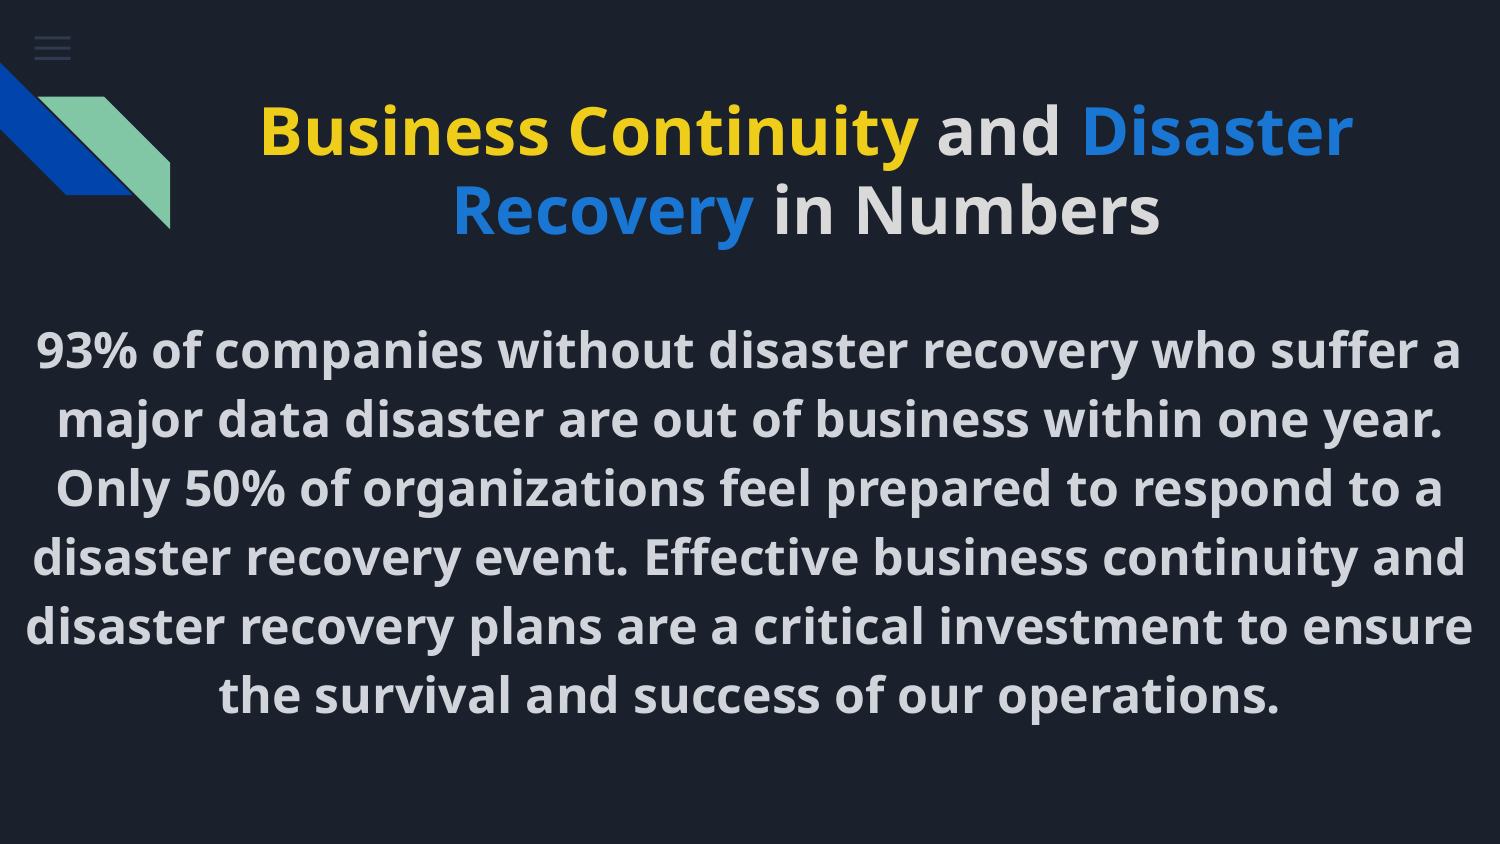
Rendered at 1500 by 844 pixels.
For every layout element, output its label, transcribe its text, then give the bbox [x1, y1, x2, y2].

text_box 93% of companies without disaster recovery who suffer a major data disaster are out of business within one year. Only 50% of organizations feel prepared to respond to a disaster recovery event. Effective business continuity and disaster recovery plans are a critical investment to ensure the survival and success of our operations. [0, 294, 1500, 739]
title Business Continuity and Disaster Recovery in Numbers [152, 73, 1462, 185]
